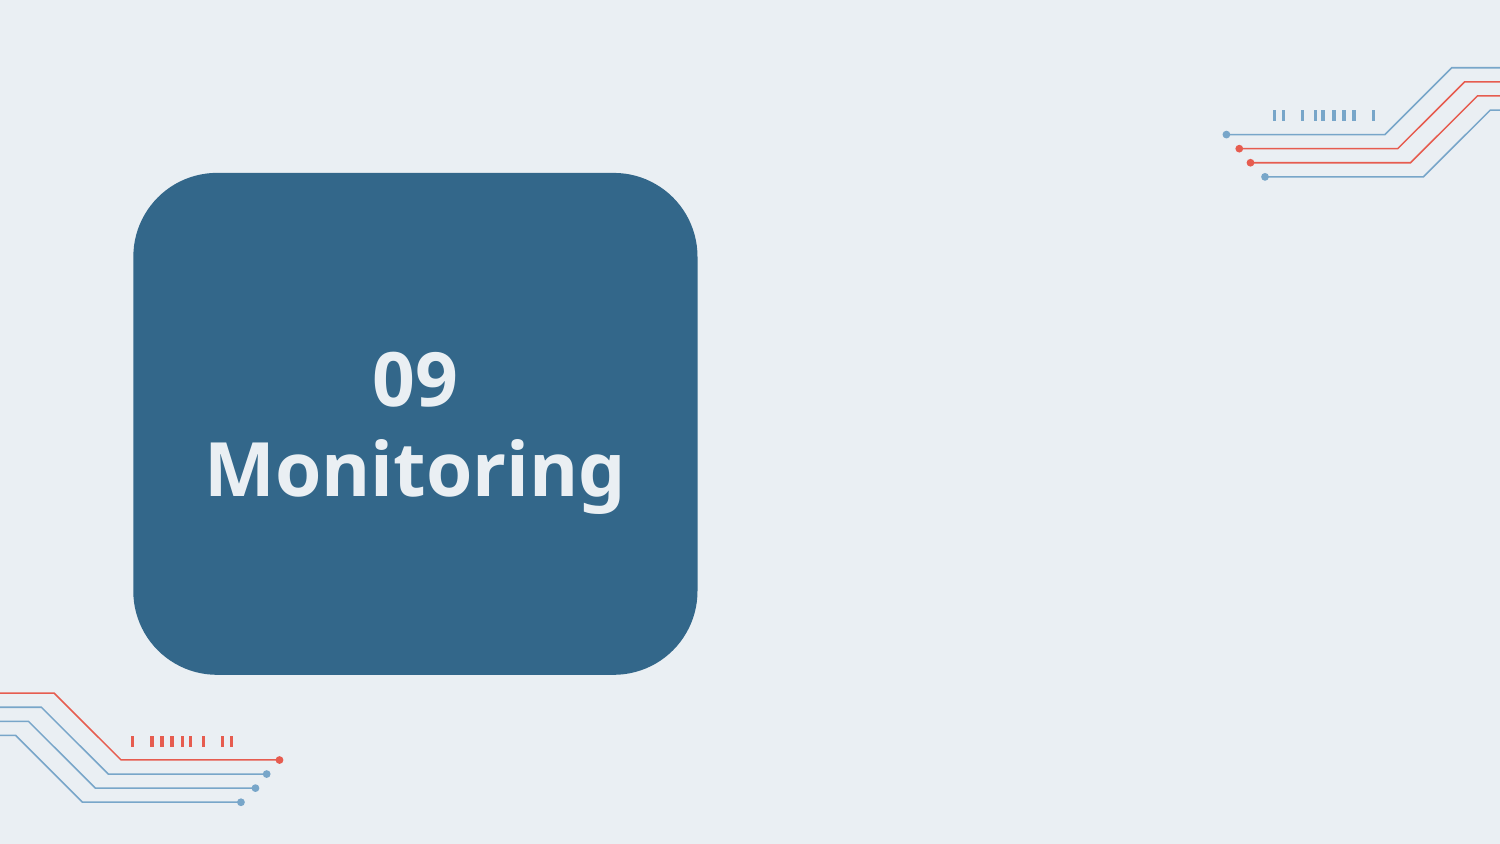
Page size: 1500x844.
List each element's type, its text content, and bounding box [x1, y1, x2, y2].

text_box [0, 692, 284, 807]
title 09 Monitoring [157, 180, 673, 663]
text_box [1222, 66, 1500, 181]
